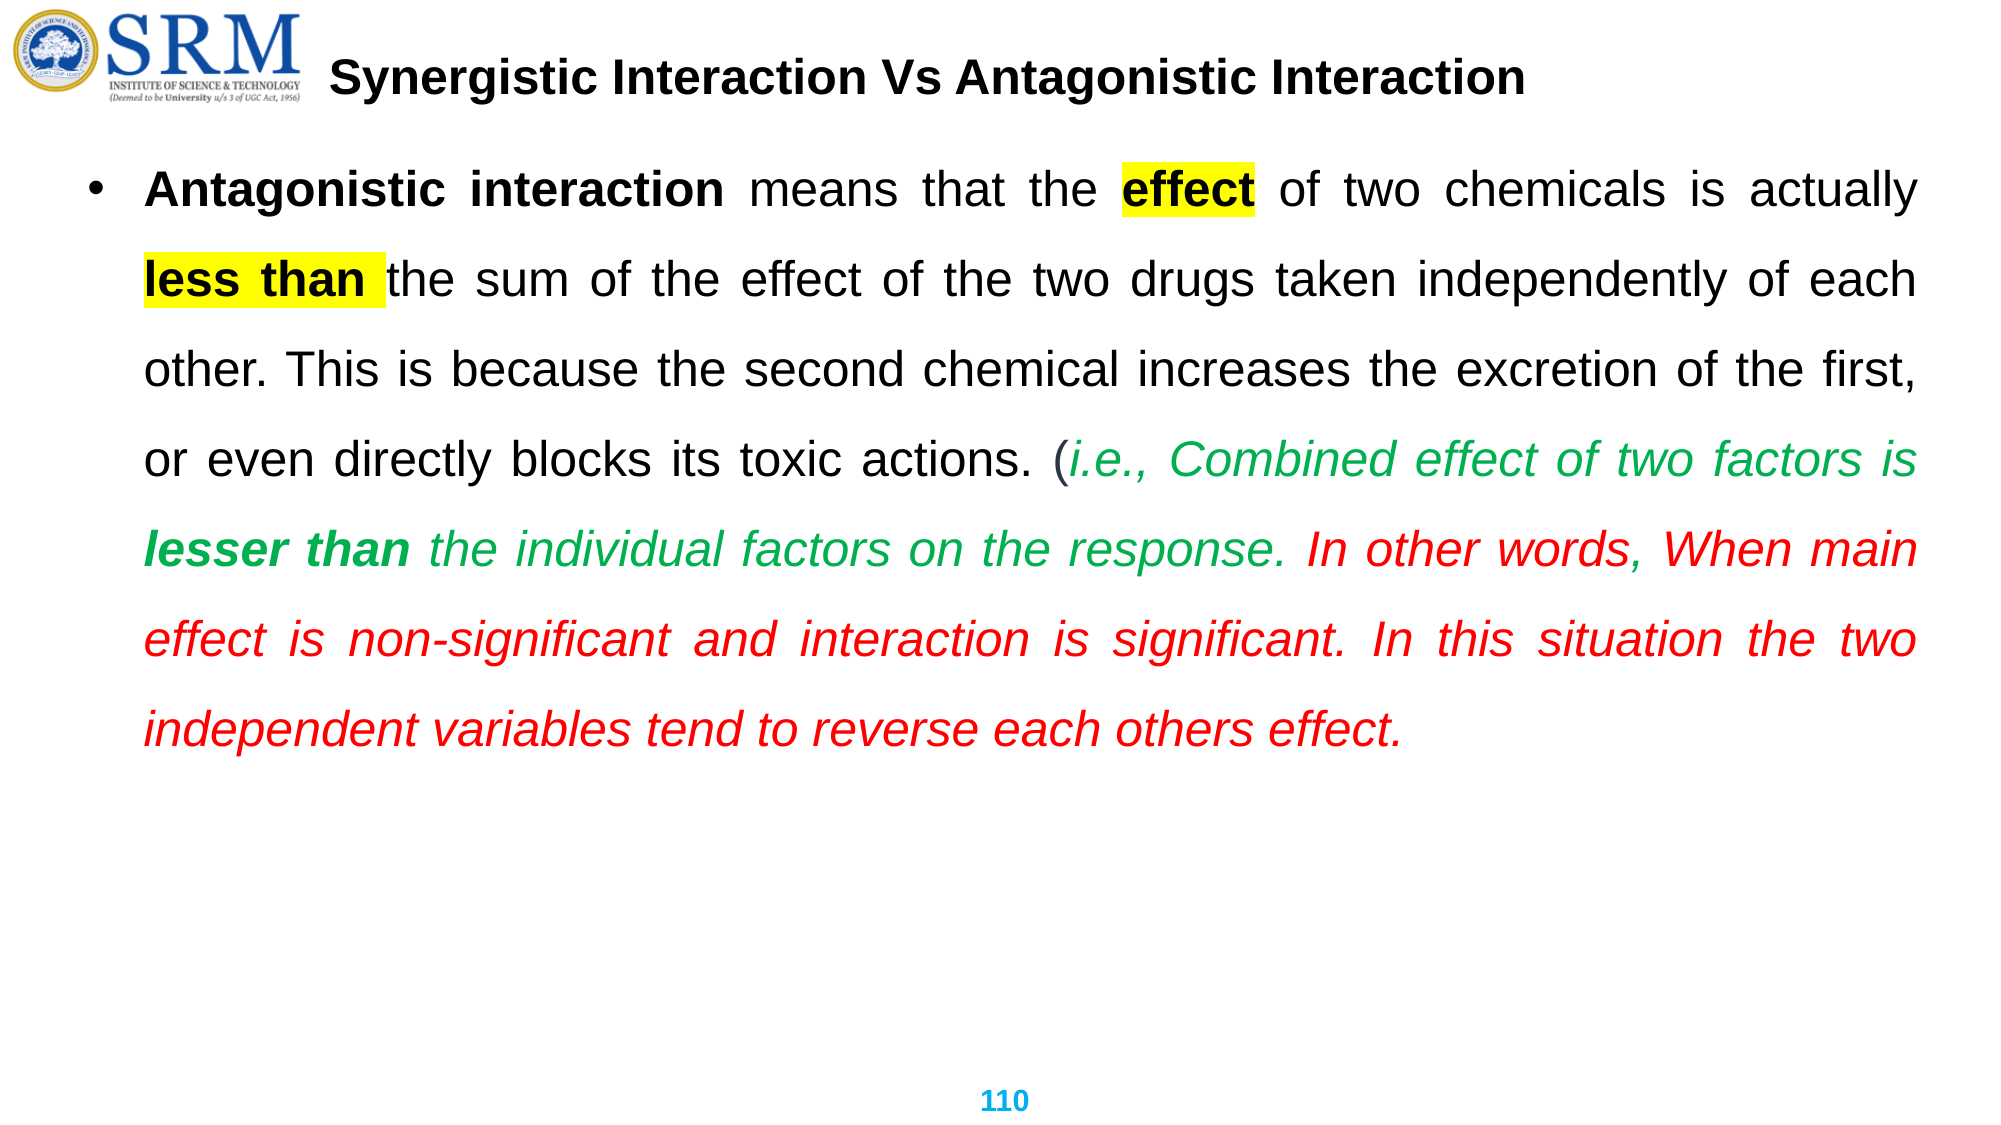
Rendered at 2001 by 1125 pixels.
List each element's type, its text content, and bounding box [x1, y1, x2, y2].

slide_number 110 [924, 1072, 1085, 1125]
title Synergistic Interaction Vs Antagonistic Interaction [313, 23, 1998, 95]
picture [1, 0, 309, 119]
text_box Antagonistic interaction means that the effect of two chemicals is actually less than the sum of the effect of the two drugs taken independently of each other. This is because the second chemical increases the excretion of the first, or even directly blocks its toxic actions. (i.e., Combined effect of two factors is lesser than the individual factors on the response. In other words, When main effect is non-significant and interaction is significant. In this situation the two independent variables tend to reverse each others effect. [72, 119, 1934, 765]
